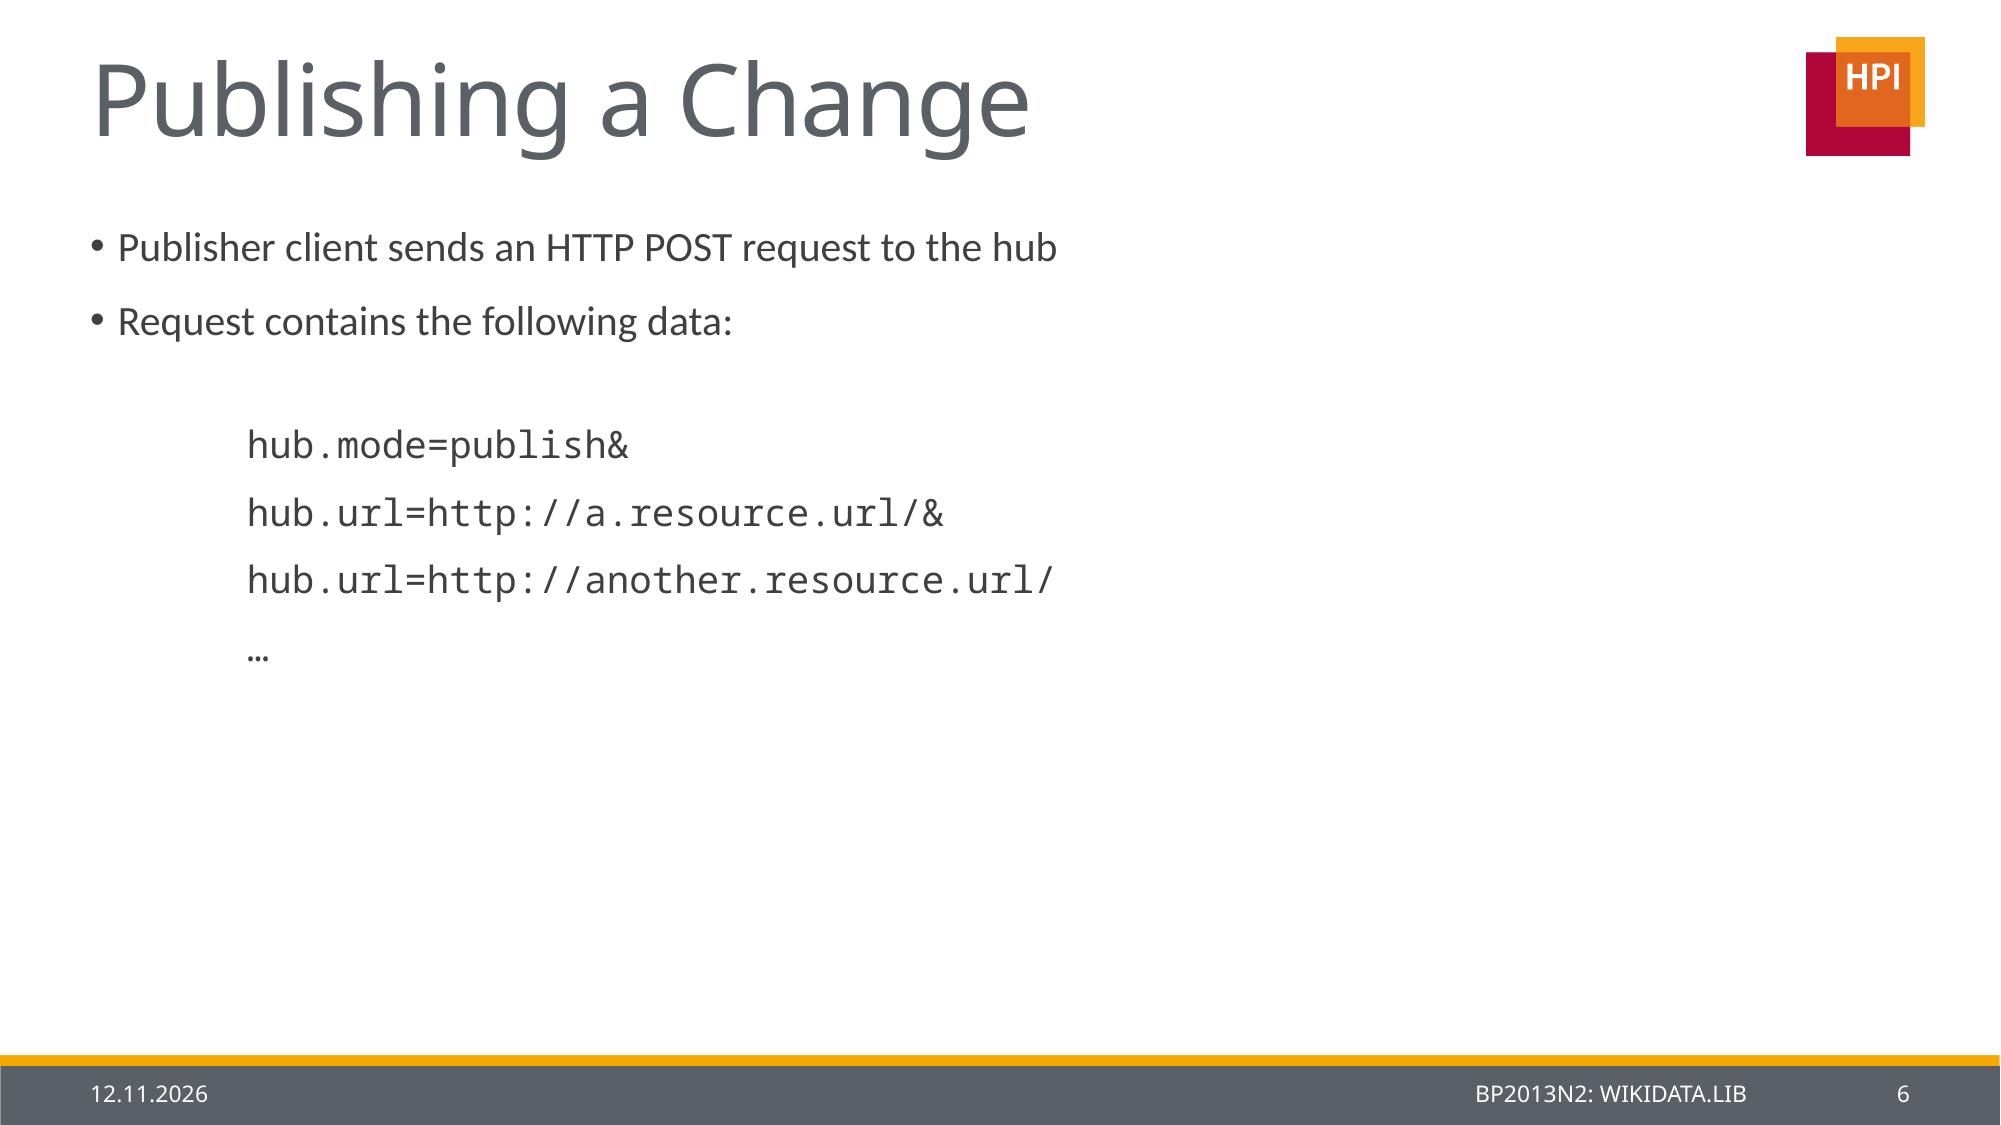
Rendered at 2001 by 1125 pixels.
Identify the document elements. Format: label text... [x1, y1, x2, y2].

picture [1806, 37, 1925, 156]
footer BP2013N2: WIKIDATA.LIB [238, 1065, 1763, 1125]
list Publisher client sends an HTTP POST request to the hub Request contains the following data: hub.mode=publish& hub.url=http://a.resource.url/& hub.url=http://another.resource.url/ … [75, 217, 1925, 997]
title Publishing a Change [75, 0, 1732, 165]
slide_number 6 [1768, 1065, 1926, 1125]
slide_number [75, 1065, 233, 1125]
